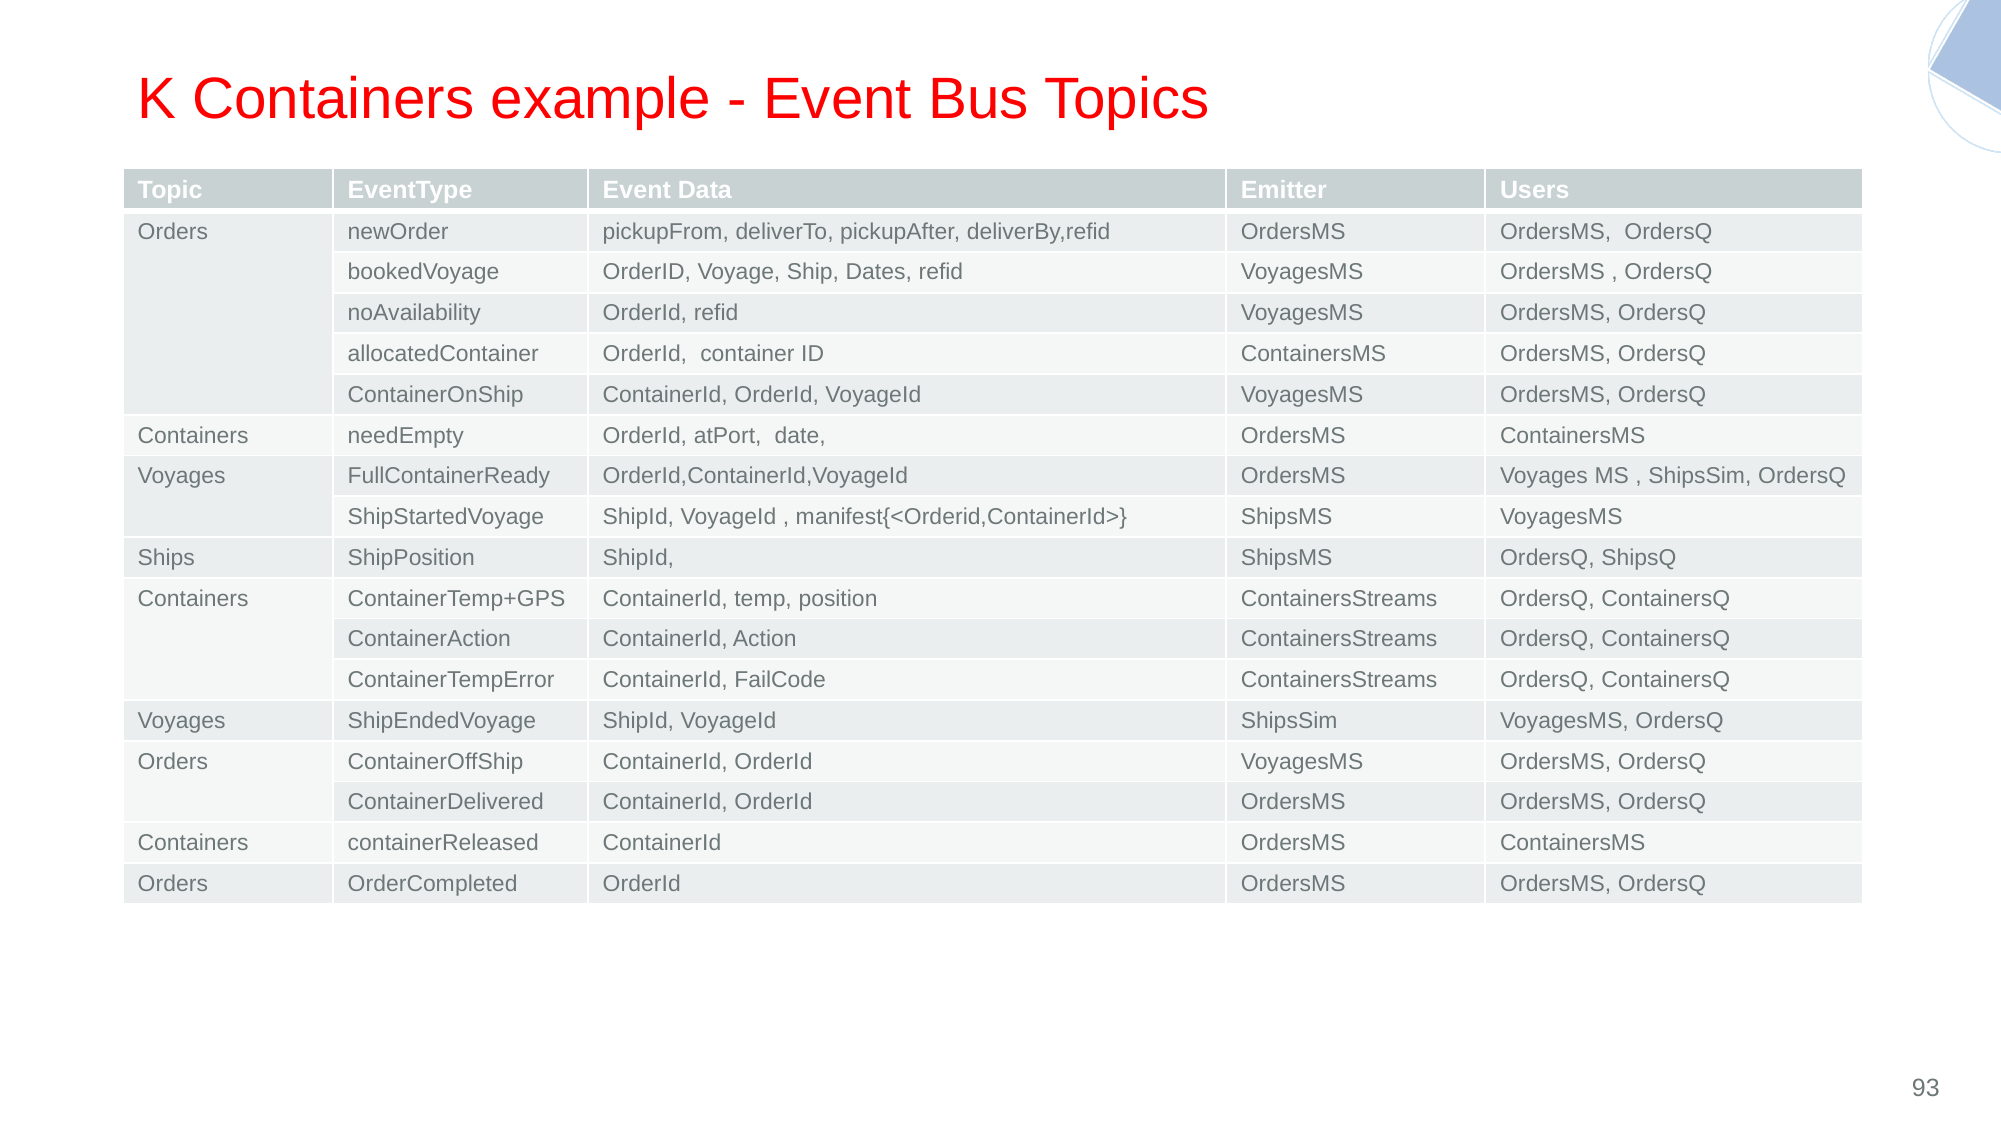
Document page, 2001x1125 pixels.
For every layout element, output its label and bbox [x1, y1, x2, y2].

table_cell [124, 416, 332, 455]
table_cell [1227, 375, 1484, 414]
table_cell [589, 497, 1225, 536]
table_cell [1227, 253, 1484, 292]
table_cell [1486, 823, 1862, 862]
table_cell [1227, 579, 1484, 618]
table_cell [589, 375, 1225, 414]
table_header [1486, 169, 1862, 208]
table_cell [124, 538, 332, 577]
table_cell [1227, 334, 1484, 373]
table_cell [1486, 214, 1862, 251]
table_cell [1486, 742, 1862, 781]
table_cell [334, 294, 587, 332]
table_cell [1227, 701, 1484, 740]
table_cell [1227, 497, 1484, 536]
table_cell [1486, 782, 1862, 821]
text_box [1924, 0, 2001, 154]
table_cell [1486, 375, 1862, 414]
table_cell [334, 456, 587, 495]
table_cell [589, 294, 1225, 332]
table_header [334, 169, 587, 208]
table_cell [1486, 538, 1862, 577]
table_cell [1227, 660, 1484, 699]
table_cell [124, 701, 332, 740]
table_cell [1486, 334, 1862, 373]
table_cell [334, 253, 587, 292]
table_cell [334, 701, 587, 740]
table_cell [334, 214, 587, 251]
table_cell [589, 253, 1225, 292]
table_cell [124, 579, 332, 699]
table_cell [334, 538, 587, 577]
table_cell [334, 497, 587, 536]
table_cell [589, 416, 1225, 455]
table_cell [334, 823, 587, 862]
table_cell [334, 660, 587, 699]
table_cell [589, 701, 1225, 740]
table_header [589, 169, 1225, 208]
table_cell [1227, 416, 1484, 455]
table_header [1227, 169, 1484, 208]
table_cell [1227, 823, 1484, 862]
table_cell [1486, 864, 1862, 903]
table_cell [589, 742, 1225, 781]
table_cell [124, 456, 332, 536]
table_cell [589, 782, 1225, 821]
table_cell [334, 334, 587, 373]
table_cell [1486, 660, 1862, 699]
table_cell [1486, 619, 1862, 658]
table_cell [334, 864, 587, 903]
table_cell [1486, 701, 1862, 740]
title [137, 59, 1863, 131]
table_cell [1227, 538, 1484, 577]
table_cell [1227, 619, 1484, 658]
table_cell [1486, 456, 1862, 495]
table_cell [589, 864, 1225, 903]
table_cell [1227, 782, 1484, 821]
table_cell [124, 864, 332, 903]
table_cell [334, 619, 587, 658]
table_cell [1227, 294, 1484, 332]
table_cell [1486, 416, 1862, 455]
table_cell [589, 214, 1225, 251]
table_cell [1227, 214, 1484, 251]
table_cell [334, 782, 587, 821]
table_cell [1227, 742, 1484, 781]
table_cell [334, 742, 587, 781]
table_cell [1486, 294, 1862, 332]
table_cell [124, 823, 332, 862]
table_cell [589, 619, 1225, 658]
slide_number [1867, 1056, 1955, 1117]
table_cell [589, 334, 1225, 373]
table_cell [589, 456, 1225, 495]
table_cell [1227, 864, 1484, 903]
table_cell [124, 742, 332, 821]
table_cell [1486, 579, 1862, 618]
table_cell [334, 579, 587, 618]
table_cell [334, 375, 587, 414]
table_cell [334, 416, 587, 455]
table_cell [589, 823, 1225, 862]
table_cell [589, 579, 1225, 618]
table_cell [1227, 456, 1484, 495]
table_cell [589, 660, 1225, 699]
table_cell [1486, 497, 1862, 536]
table_cell [124, 214, 332, 414]
table_header [124, 169, 332, 208]
table_cell [1486, 253, 1862, 292]
table_cell [589, 538, 1225, 577]
